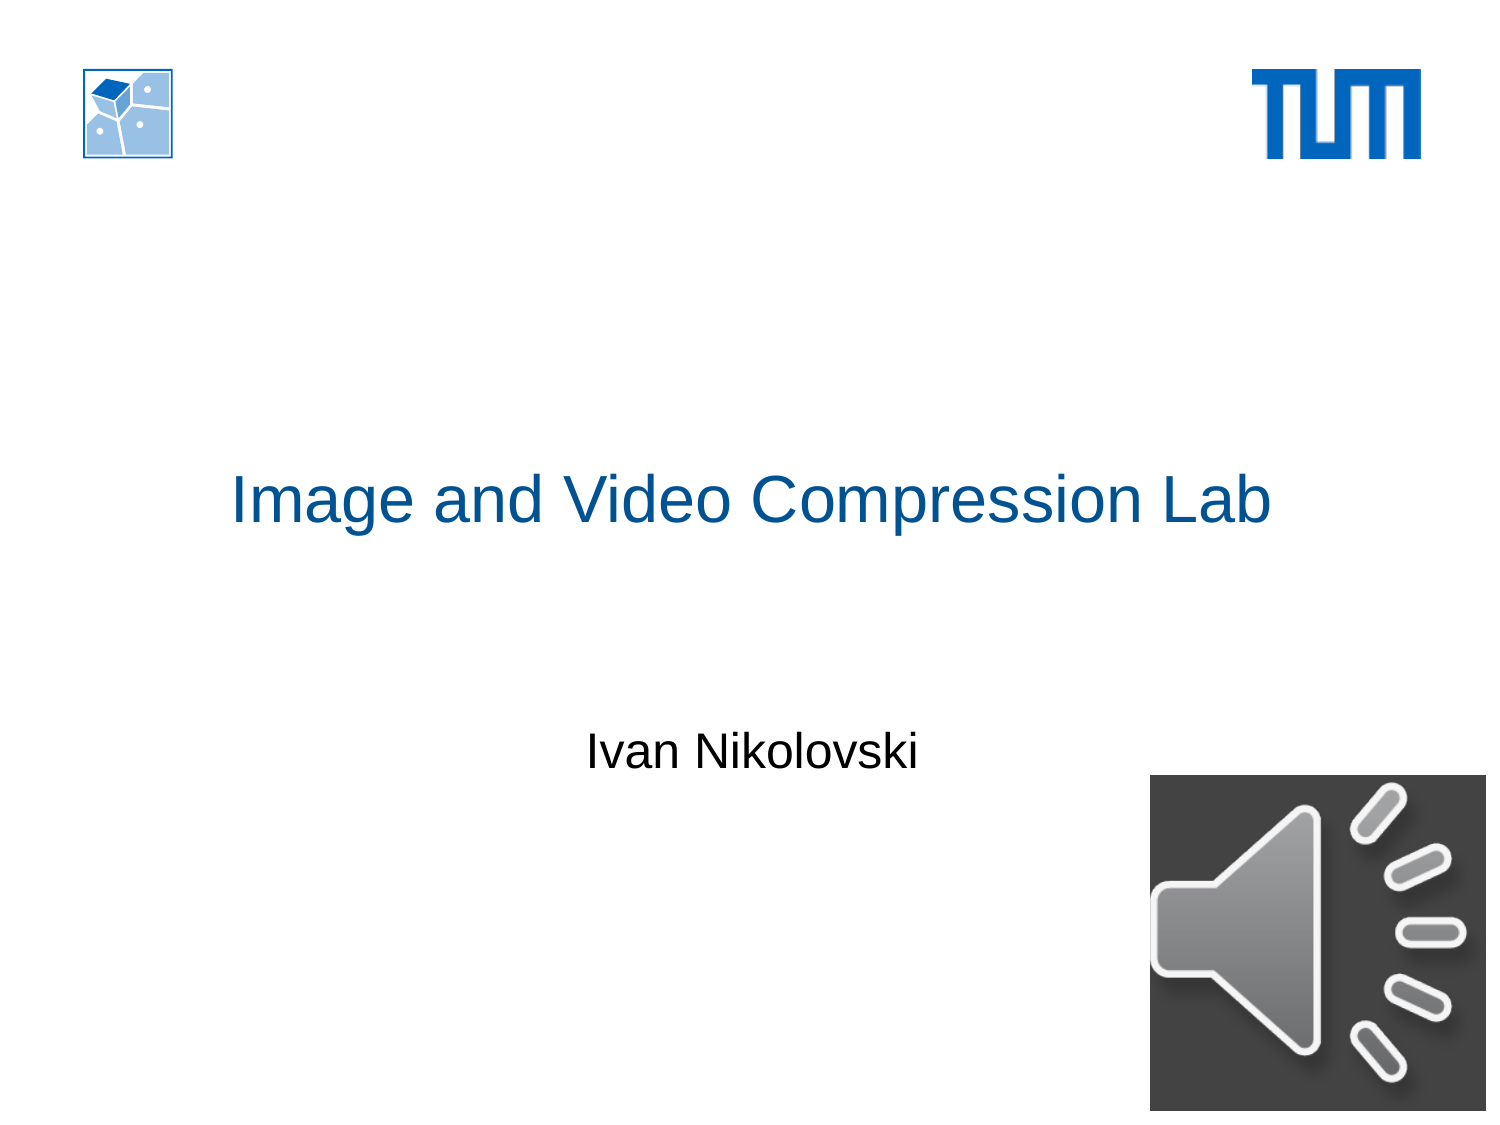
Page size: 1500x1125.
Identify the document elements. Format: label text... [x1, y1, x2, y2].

picture [1252, 69, 1421, 159]
picture [1148, 773, 1487, 1112]
title Image and Video Compression Lab [85, 448, 1419, 662]
subtitle Ivan Nikolovski [85, 711, 1419, 999]
